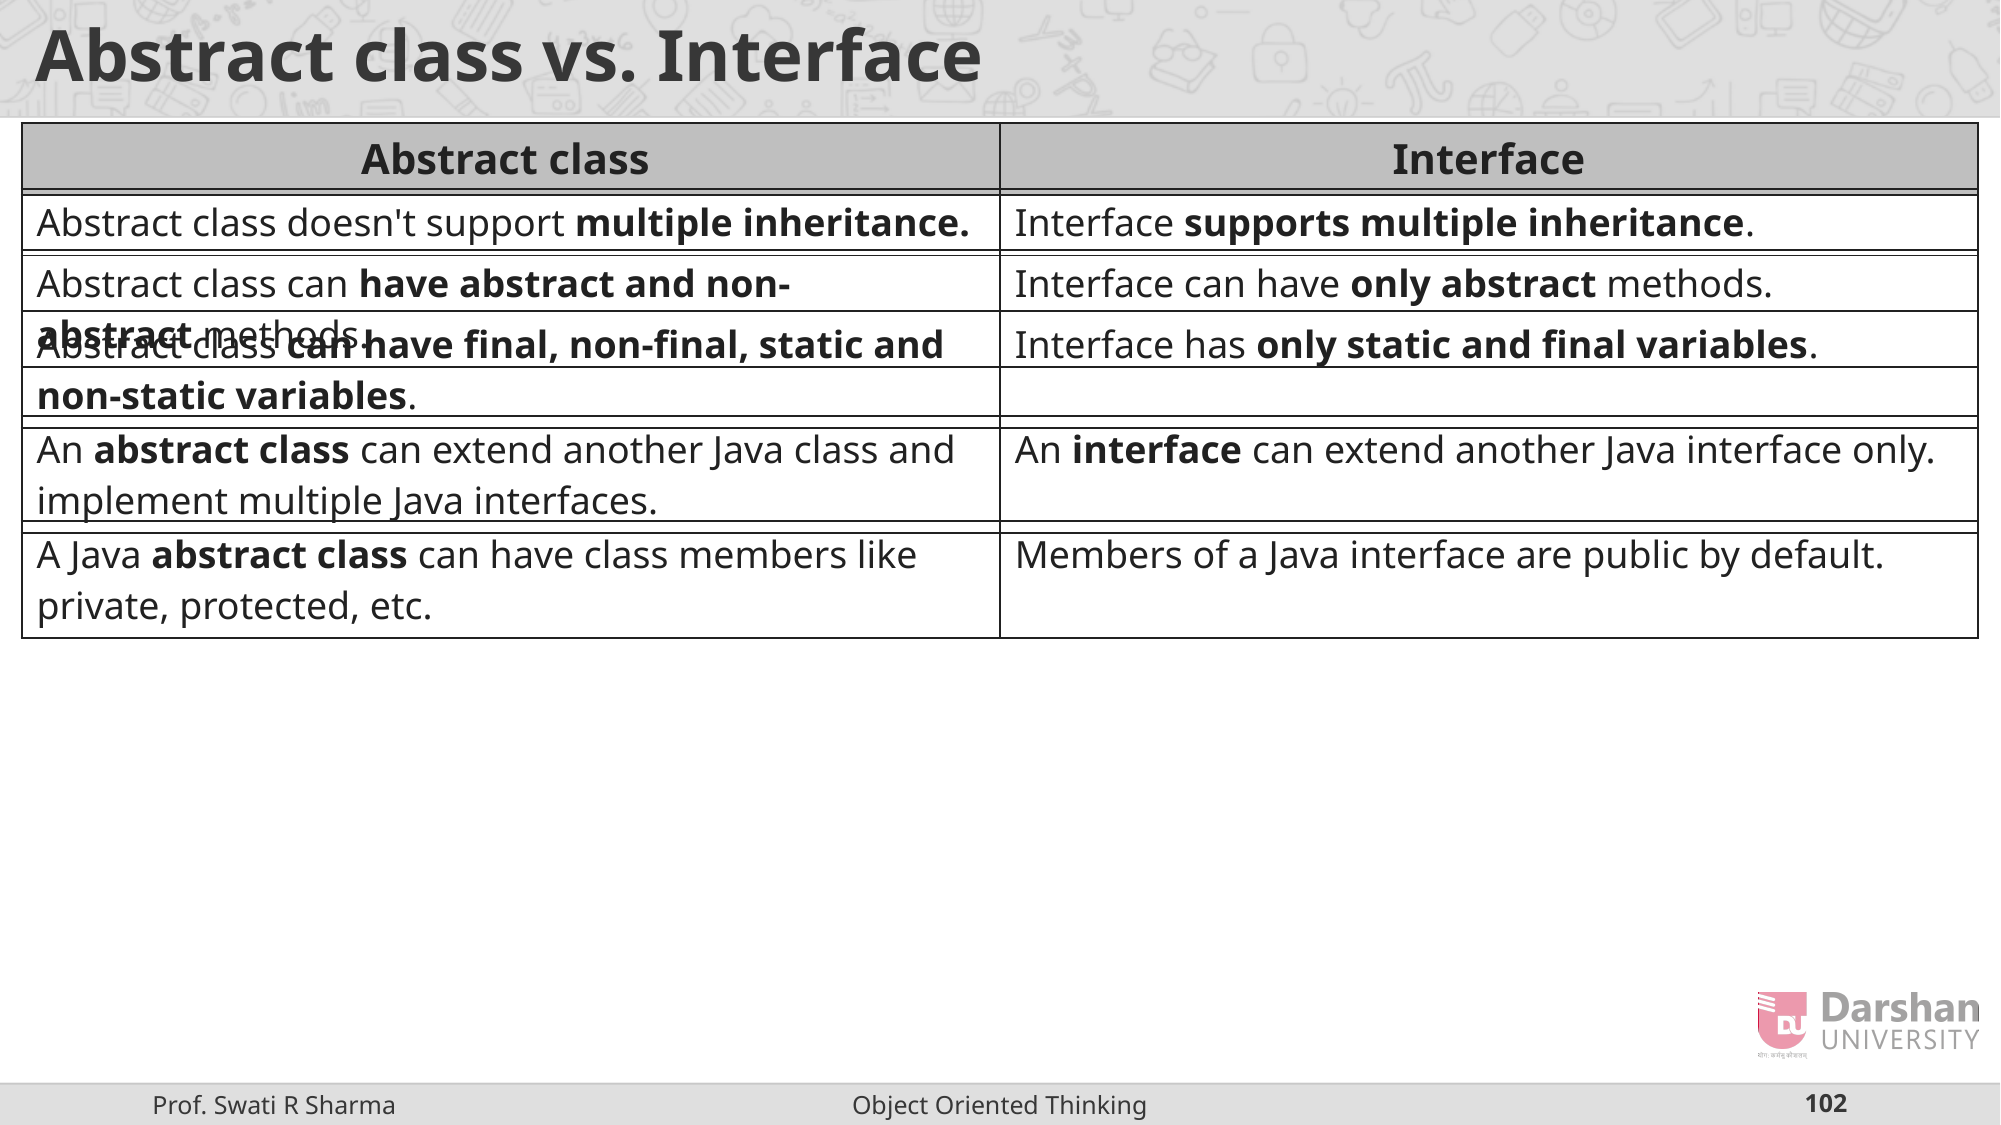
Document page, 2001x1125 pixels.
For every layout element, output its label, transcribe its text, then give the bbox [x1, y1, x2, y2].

table_header Interface can have only abstract methods. [1001, 251, 1977, 310]
table_header An interface can extend another Java interface only. [1001, 417, 1977, 520]
table_header Members of a Java interface are public by default. [1001, 522, 1977, 637]
table_header Abstract class doesn't support multiple inheritance. [23, 190, 999, 249]
text_box A [1758, 992, 1979, 1059]
table_header Interface has only static and final variables. [1001, 312, 1977, 415]
table_header Abstract class [23, 124, 999, 188]
table_header A Java abstract class can have class members like private, protected, etc. [23, 522, 999, 637]
table_header An abstract class can extend another Java class and implement multiple Java interfaces. [23, 417, 999, 520]
table_header Interface supports multiple inheritance. [1001, 190, 1977, 249]
table_header Abstract class can have abstract and non-abstract methods. [23, 251, 999, 310]
table_header Interface [1001, 124, 1977, 188]
table_header Abstract class can have final, non-final, static and non-static variables. [23, 312, 999, 415]
title Abstract class vs. Interface [0, 0, 2000, 117]
